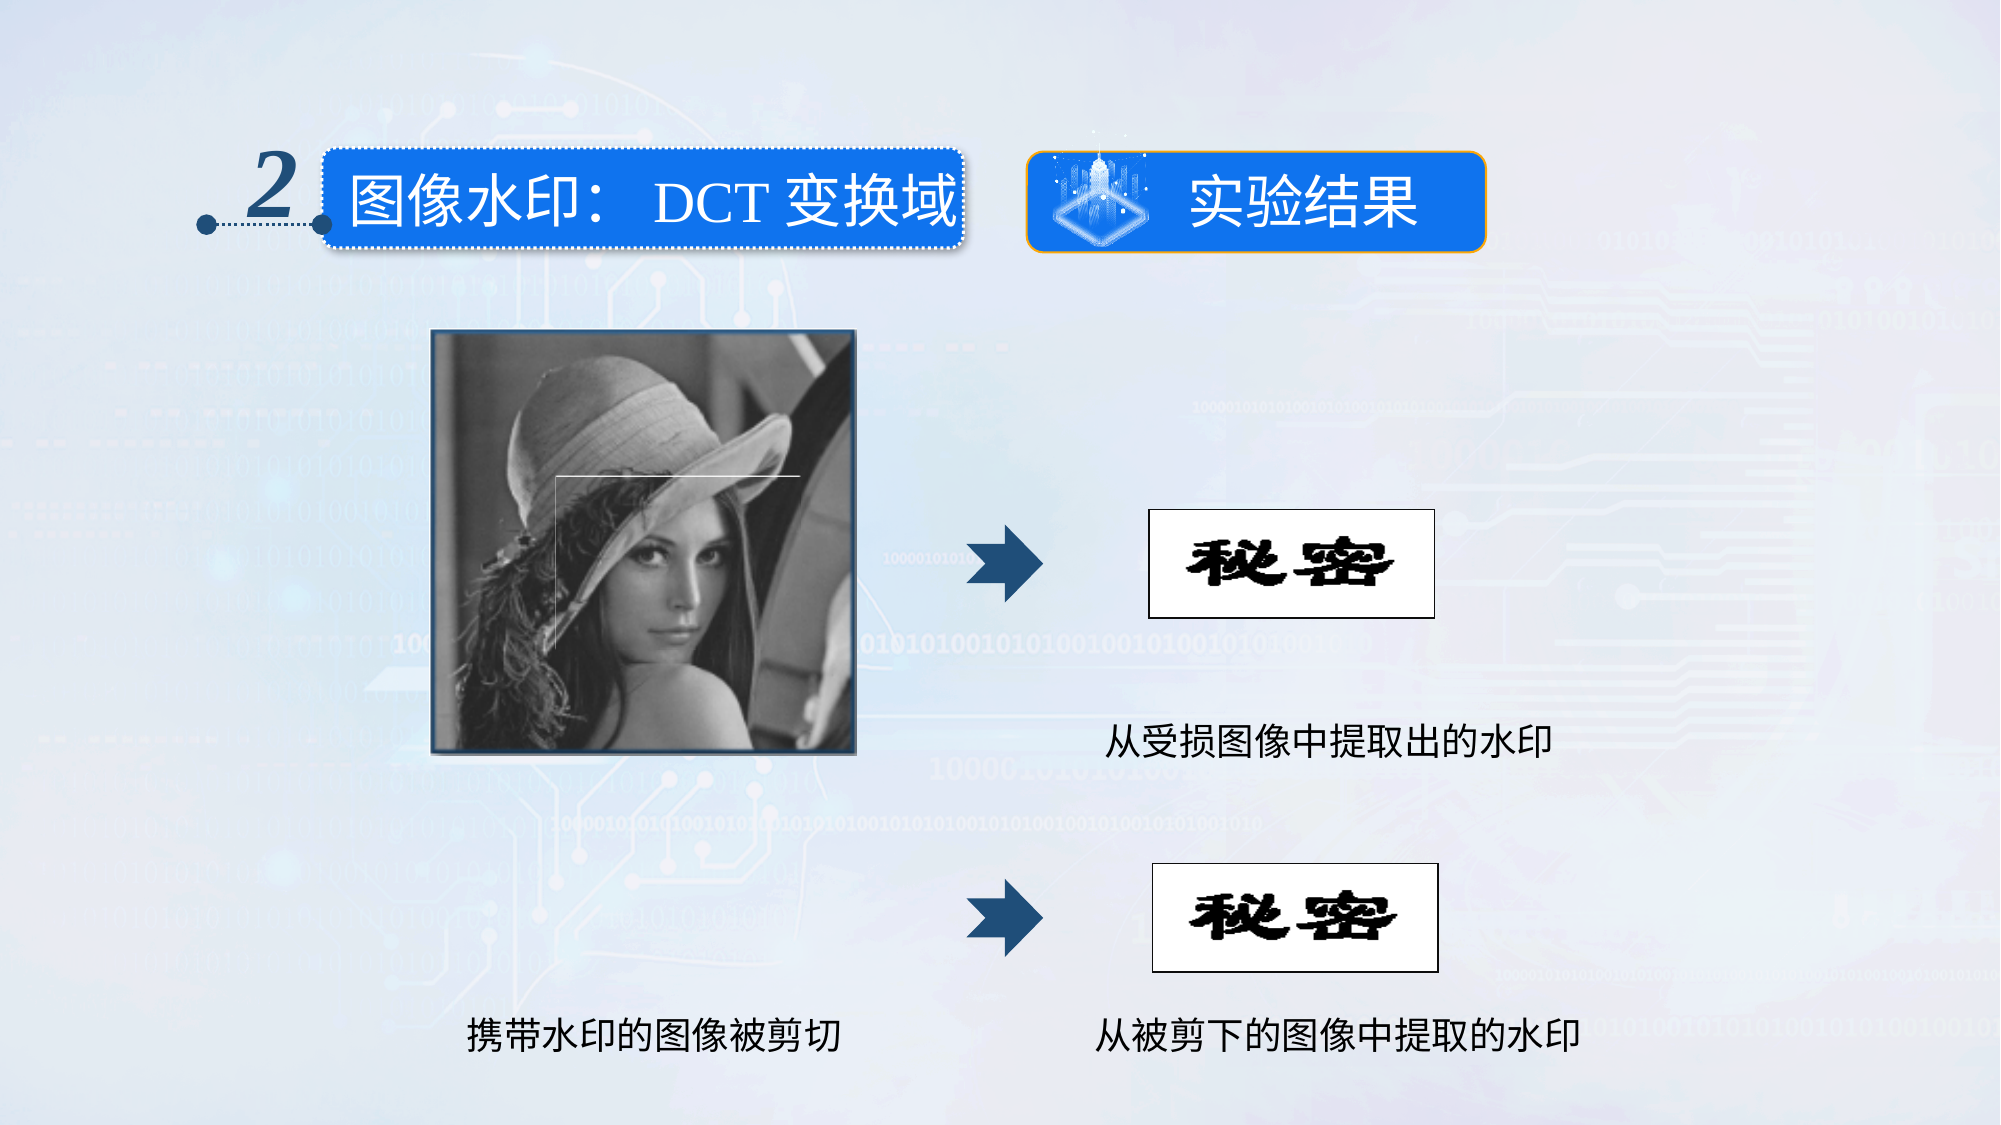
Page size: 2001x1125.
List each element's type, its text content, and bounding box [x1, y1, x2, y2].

text_box 从被剪下的图像中提取的水印 [1079, 1004, 1597, 1065]
text_box 从受损图像中提取出的水印 [1089, 710, 1570, 771]
picture [0, 0, 2000, 1125]
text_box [206, 110, 964, 248]
text_box 携带水印的图像被剪切 [452, 1004, 857, 1065]
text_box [1026, 122, 1486, 253]
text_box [1150, 510, 1434, 617]
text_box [1153, 864, 1437, 972]
text_box [963, 876, 1045, 960]
text_box [963, 521, 1045, 606]
